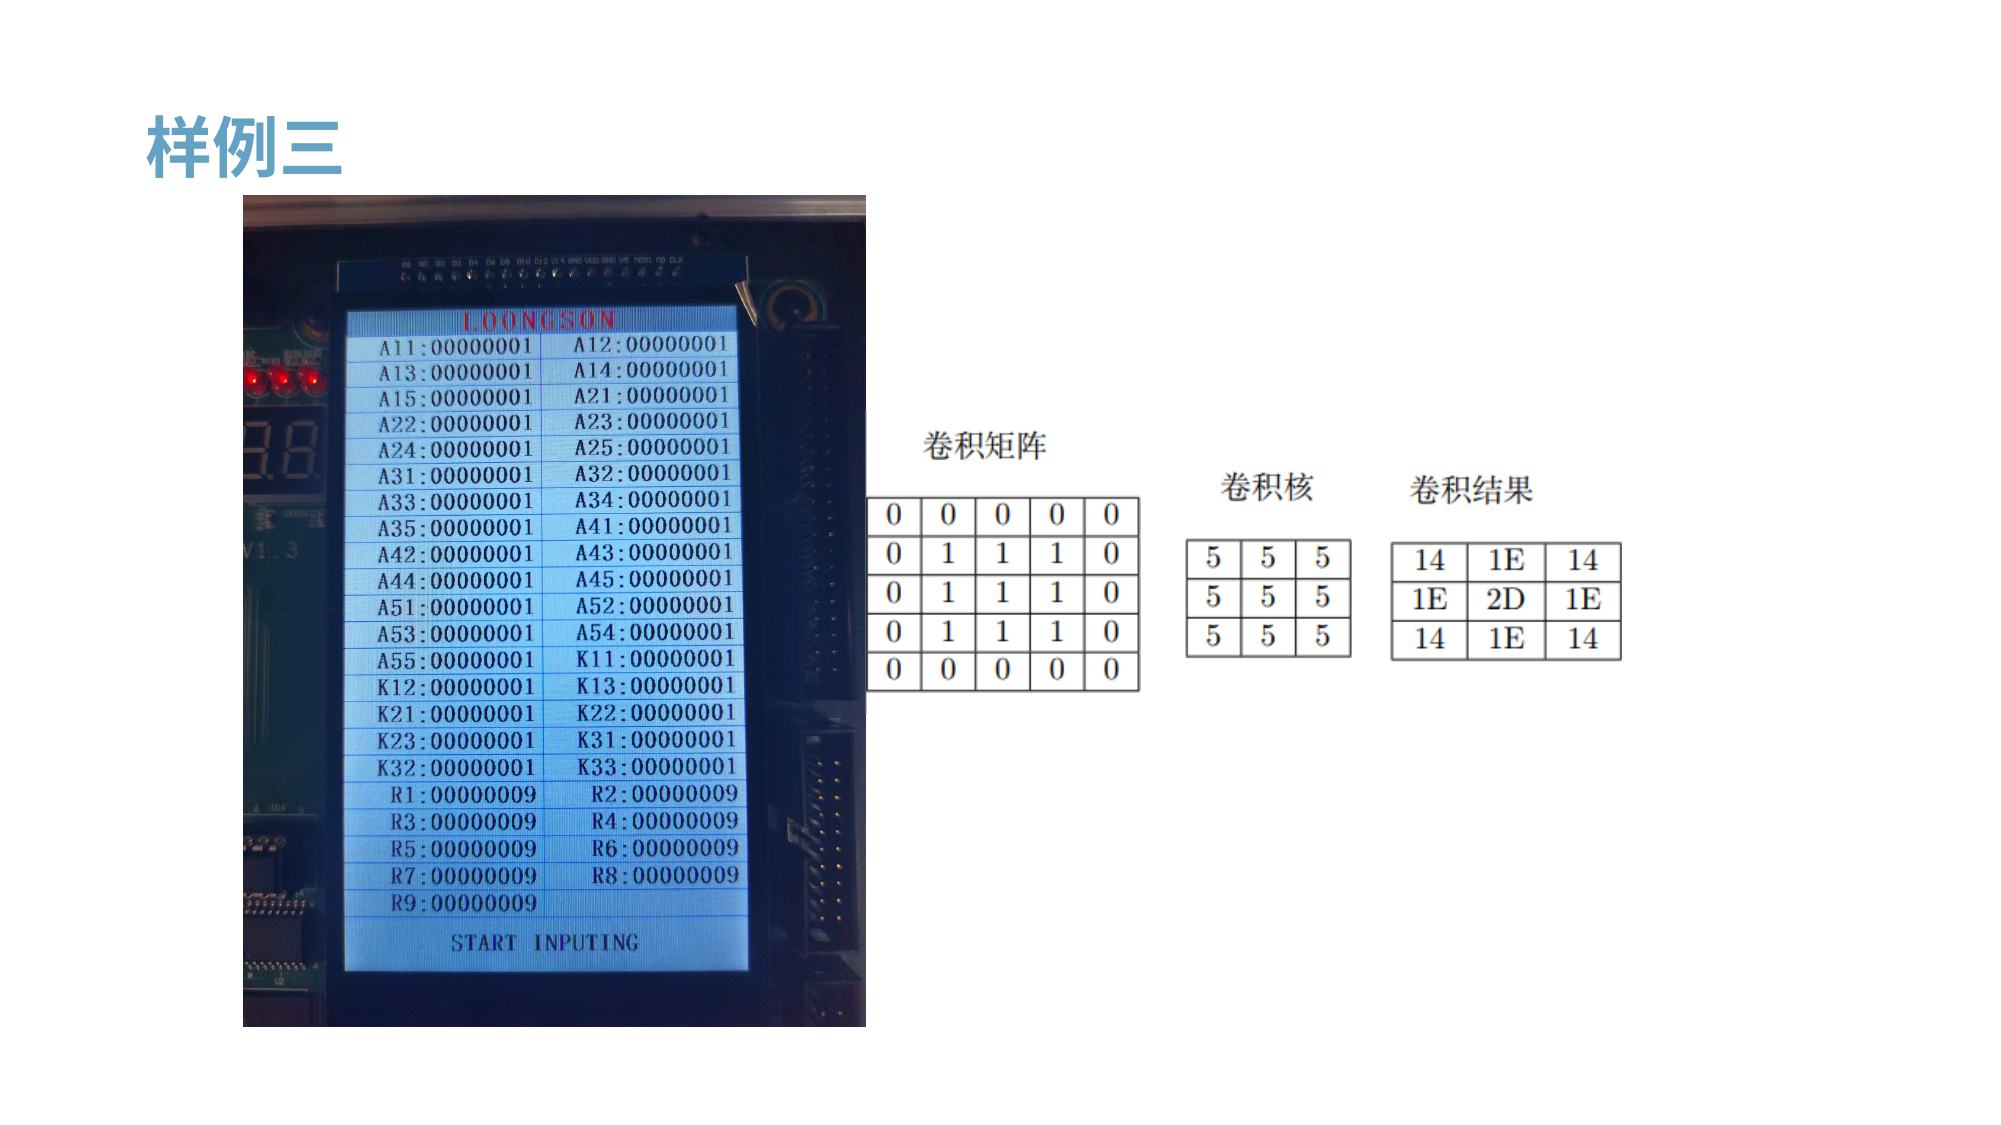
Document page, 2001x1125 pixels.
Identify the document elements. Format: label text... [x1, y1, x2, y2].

picture [1185, 459, 1355, 666]
text_box 样例三 [131, 98, 1132, 194]
picture [242, 195, 1141, 1027]
picture [1385, 451, 1633, 666]
